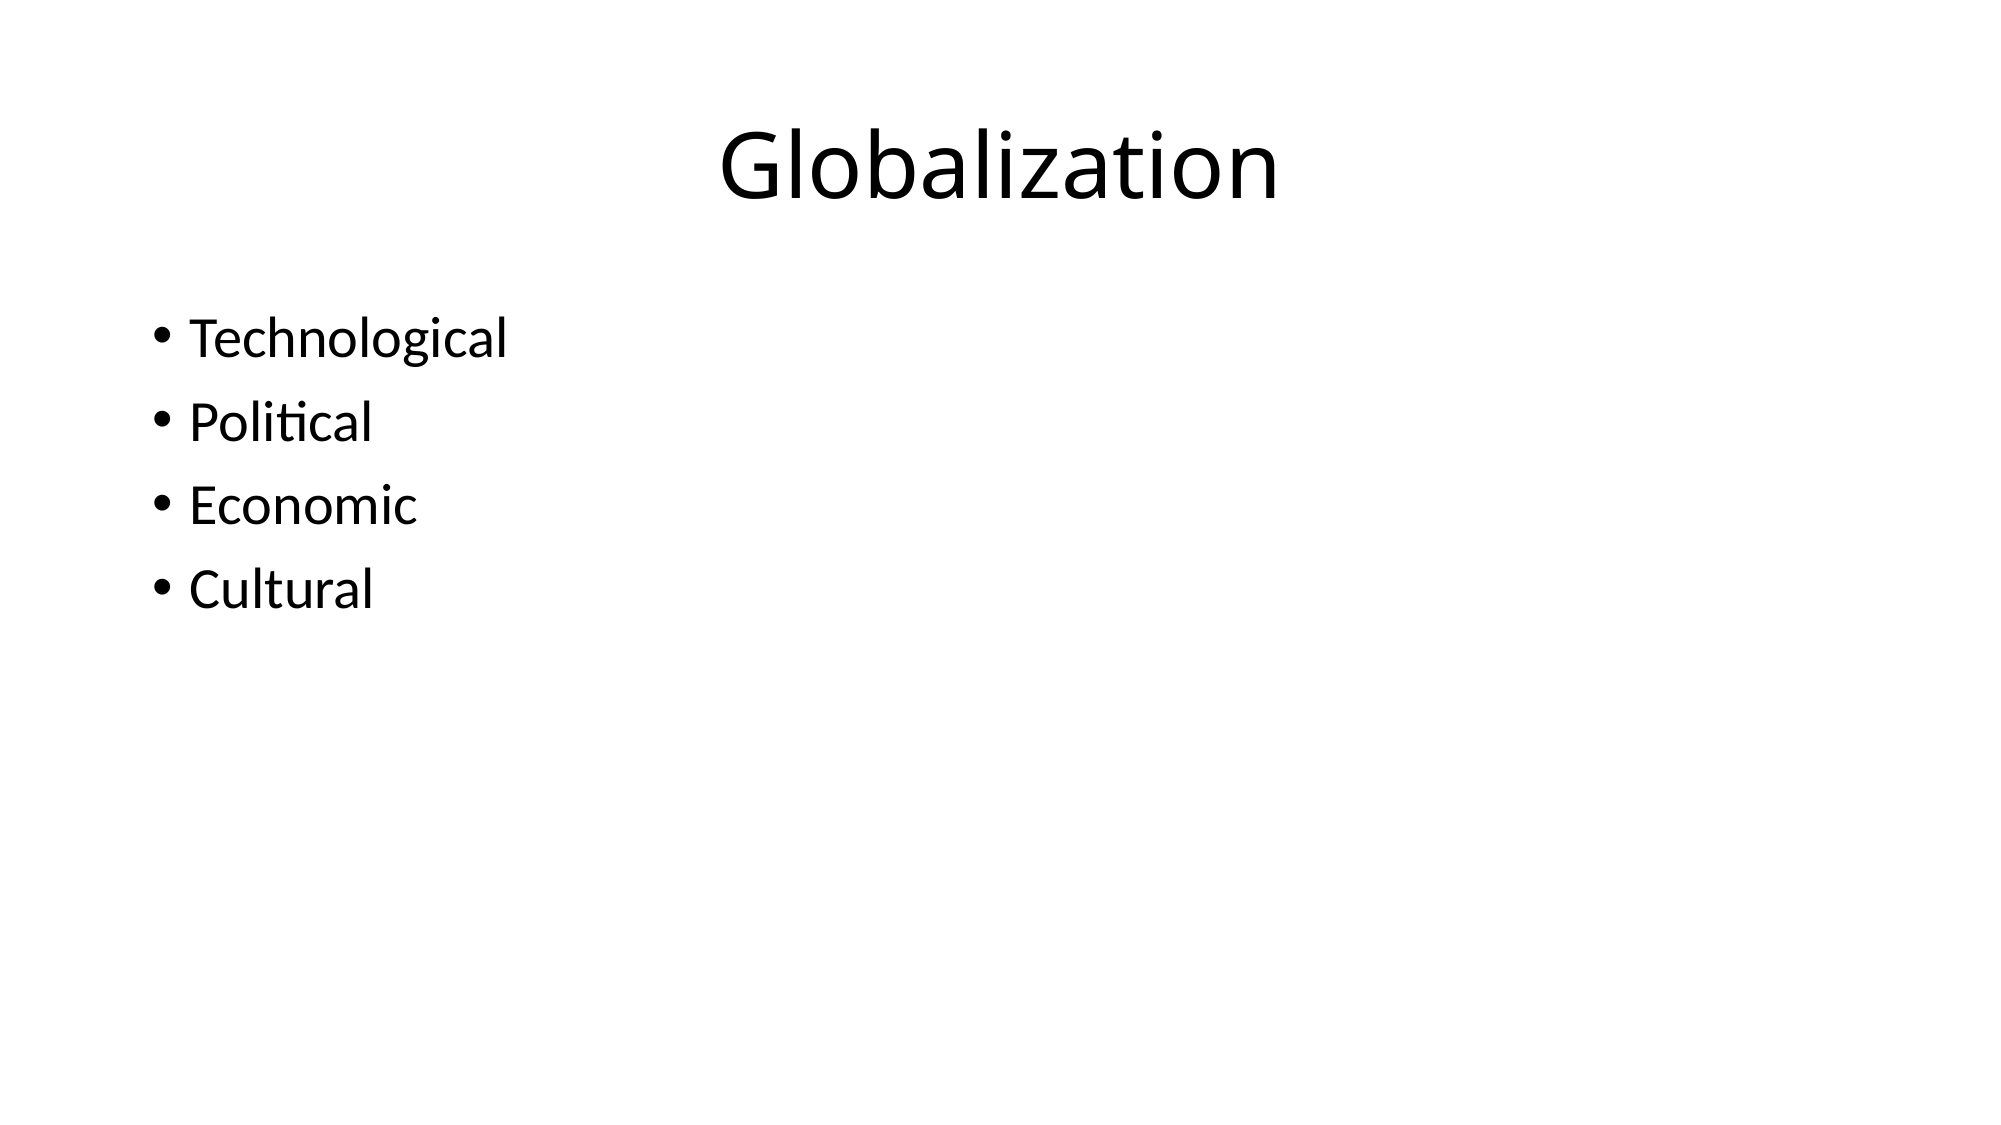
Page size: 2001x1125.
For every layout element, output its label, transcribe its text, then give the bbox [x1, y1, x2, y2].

list Technological Political Economic Cultural [137, 299, 1863, 1014]
title Globalization [137, 59, 1863, 278]
